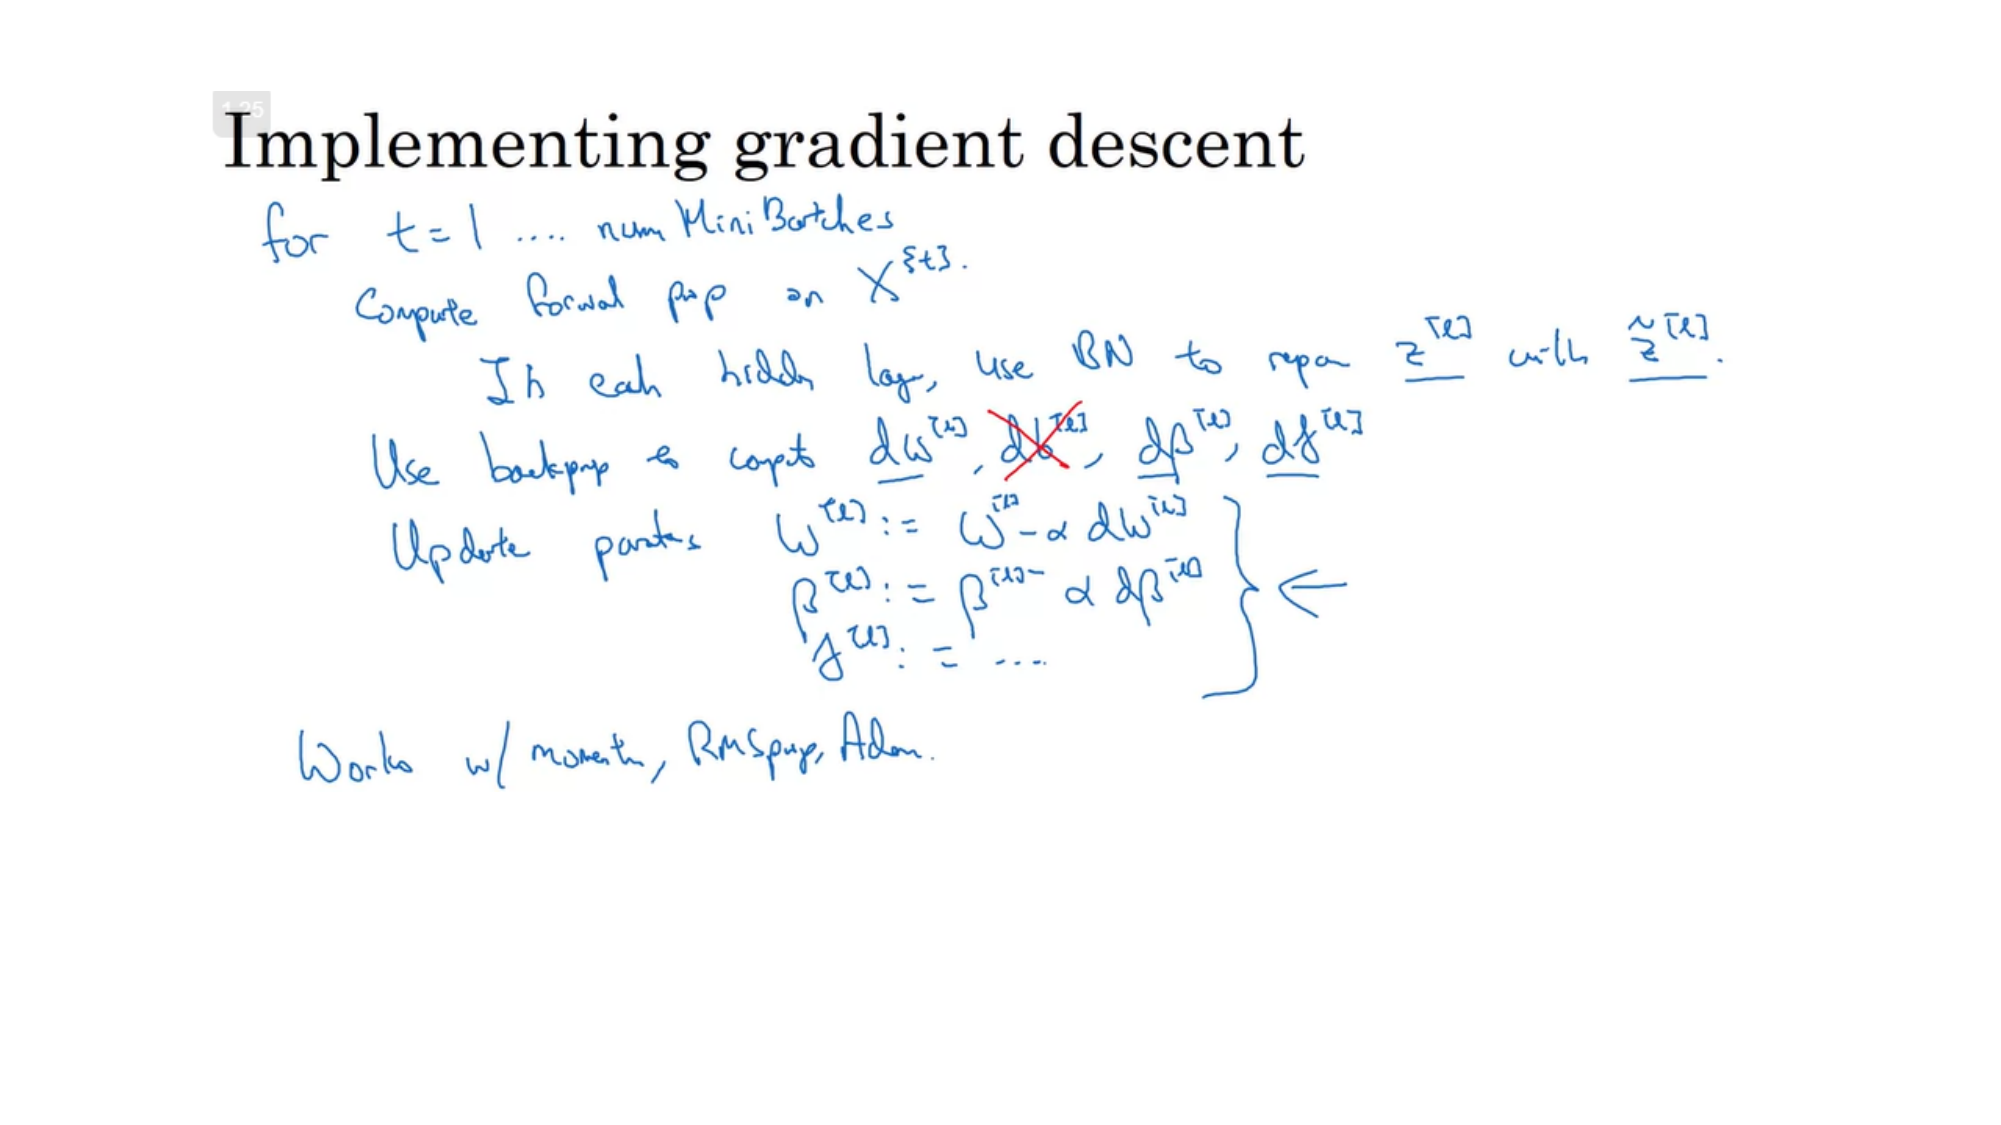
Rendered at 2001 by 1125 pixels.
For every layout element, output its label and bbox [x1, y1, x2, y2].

picture [210, 91, 1740, 792]
